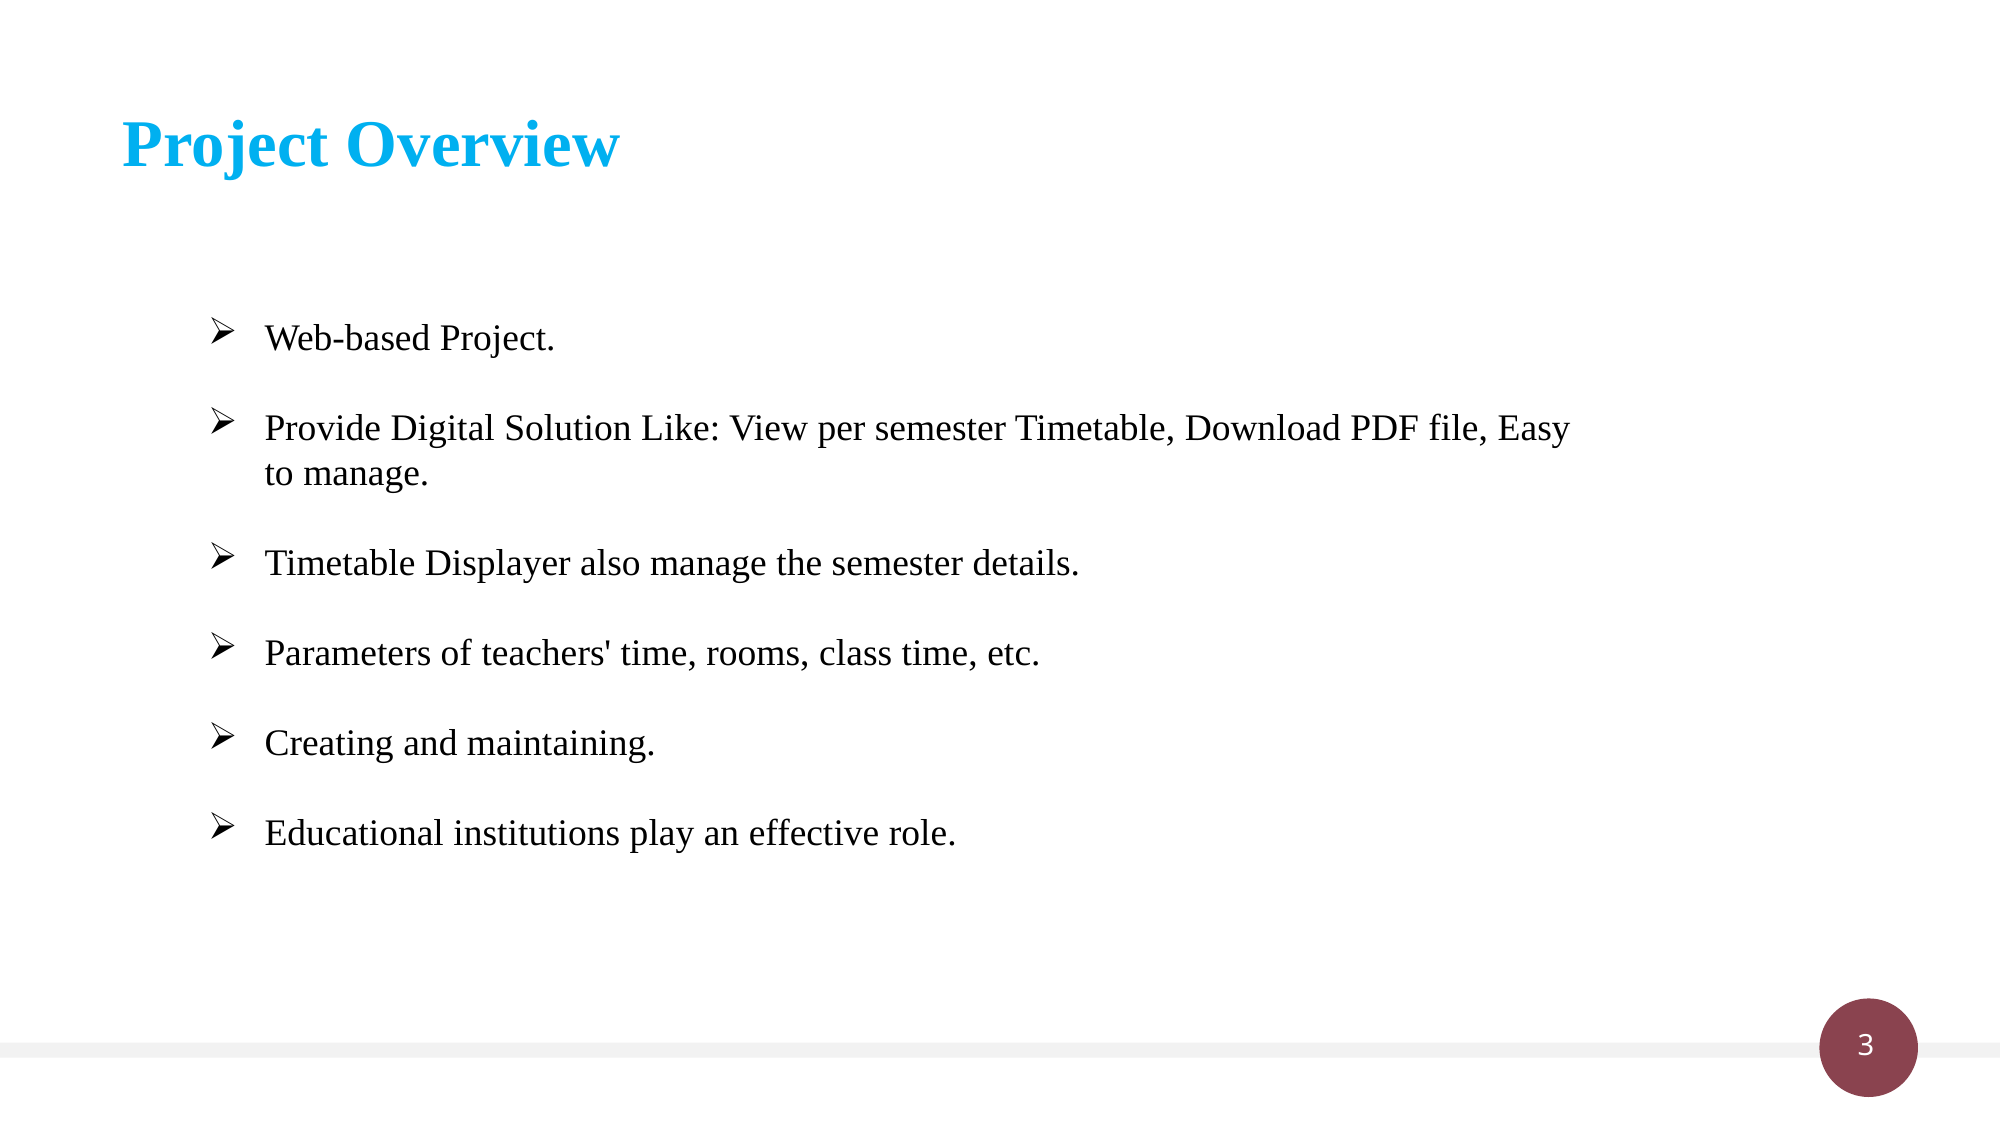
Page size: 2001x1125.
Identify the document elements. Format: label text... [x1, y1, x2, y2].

text_box Project Overview [107, 92, 650, 233]
text_box 3 [1842, 1019, 1890, 1069]
text_box Web-based Project. Provide Digital Solution Like: View per semester Timetable, Download PDF file, Easy to manage. Timetable Displayer also manage the semester details. Parameters of teachers' time, rooms, class time, etc. Creating and maintaining. Educational institutions play an effective role. [193, 305, 1593, 921]
